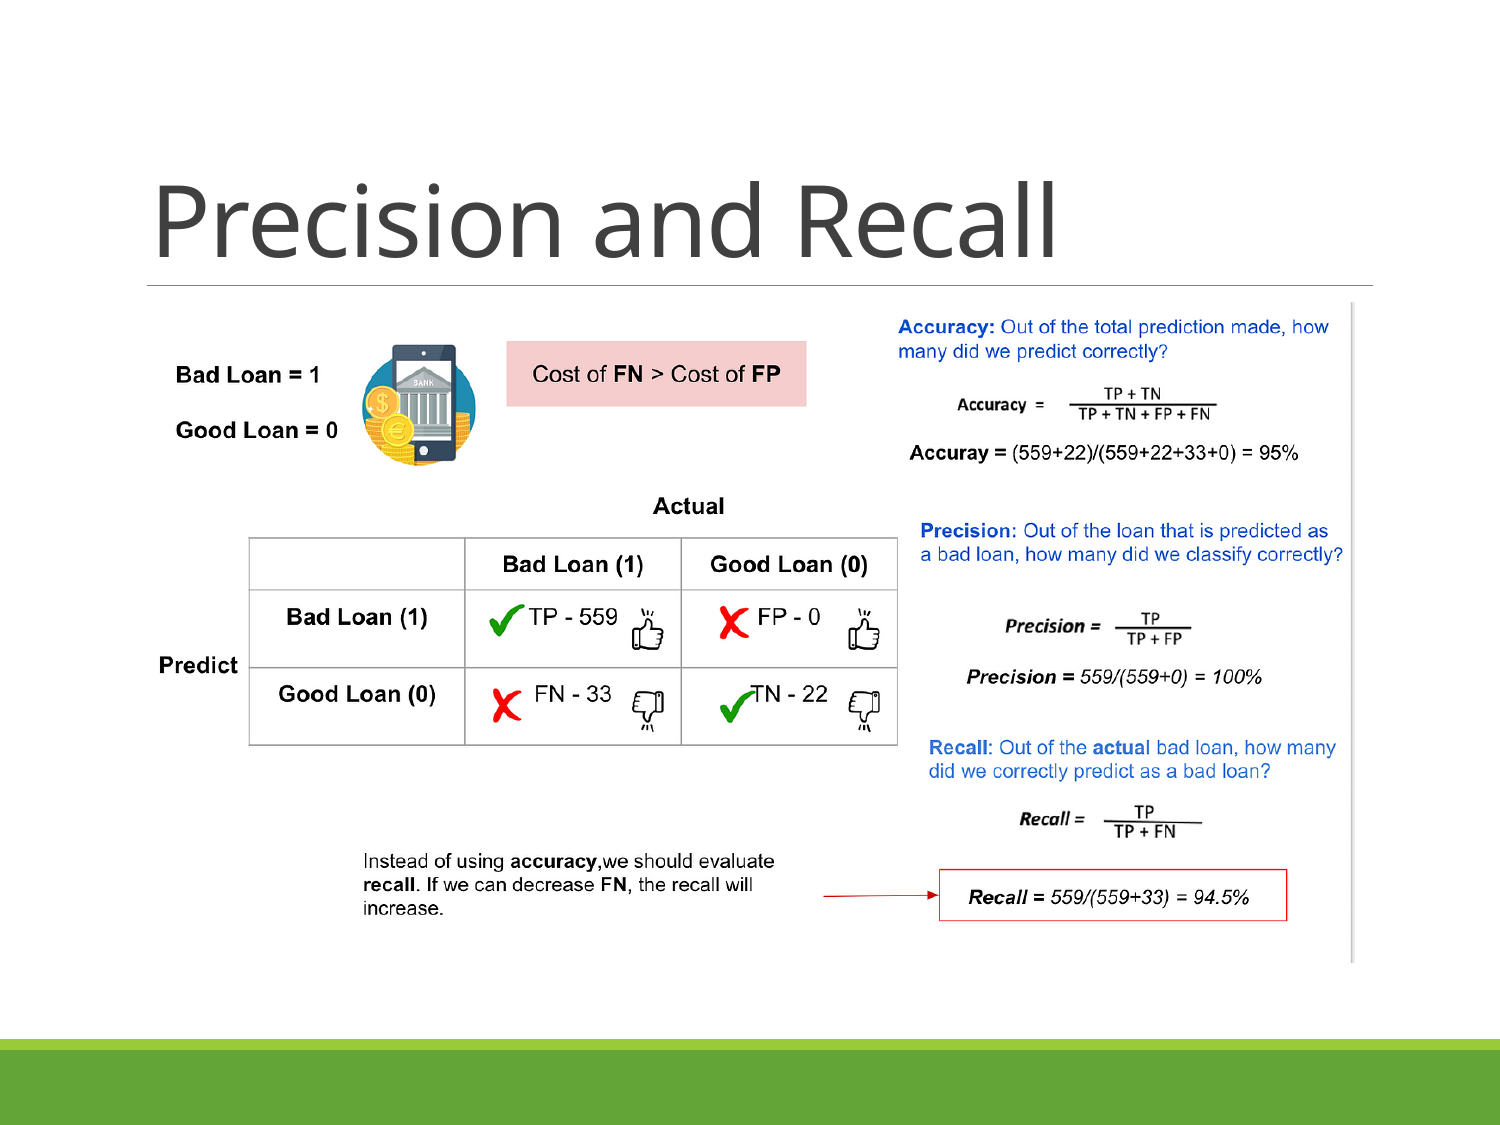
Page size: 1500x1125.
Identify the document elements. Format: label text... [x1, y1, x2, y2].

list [152, 302, 1355, 964]
title Precision and Recall [135, 47, 1373, 285]
